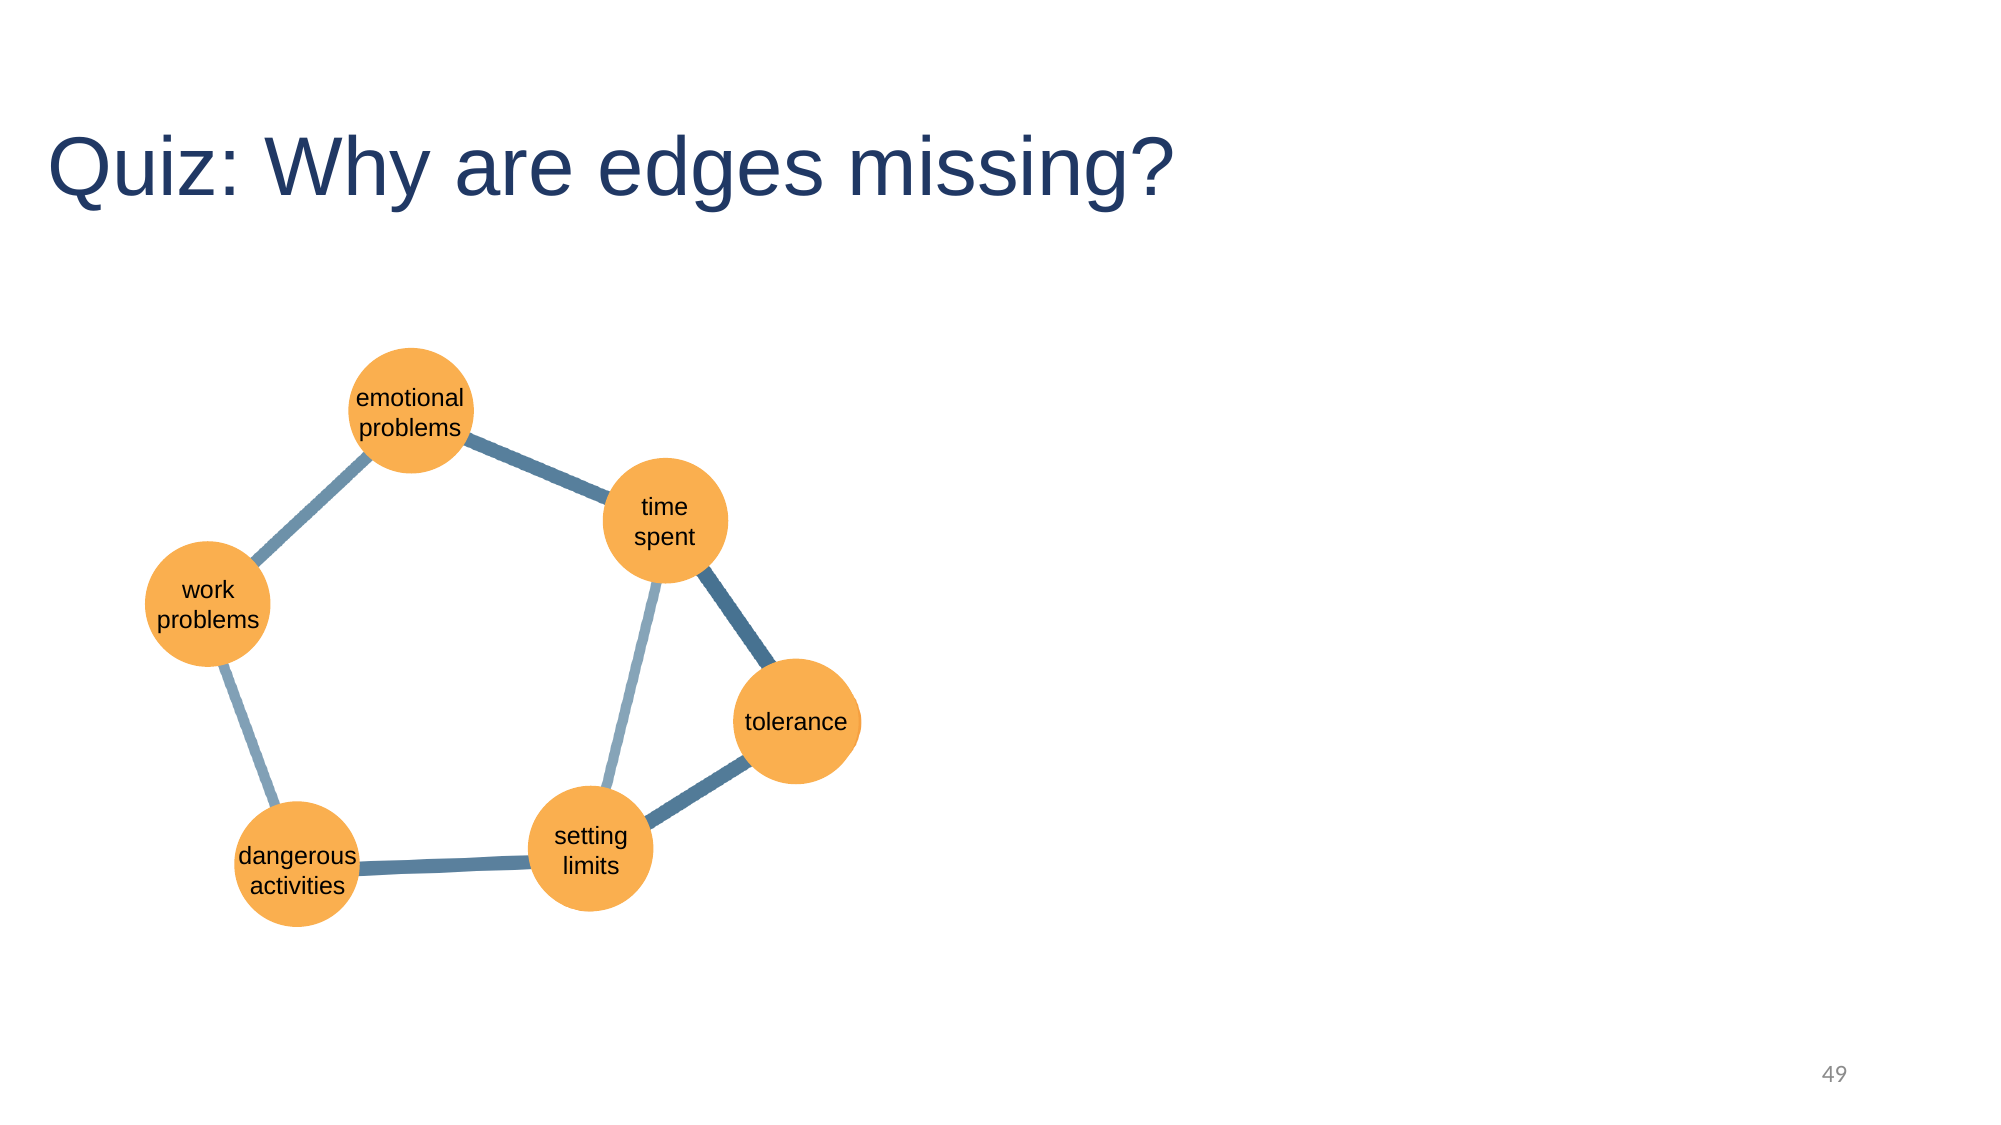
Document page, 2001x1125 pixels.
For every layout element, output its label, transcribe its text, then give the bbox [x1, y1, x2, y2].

title Quiz: Why are edges missing? [32, 59, 1863, 278]
slide_number 49 [1412, 1042, 1863, 1103]
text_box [112, 347, 899, 939]
